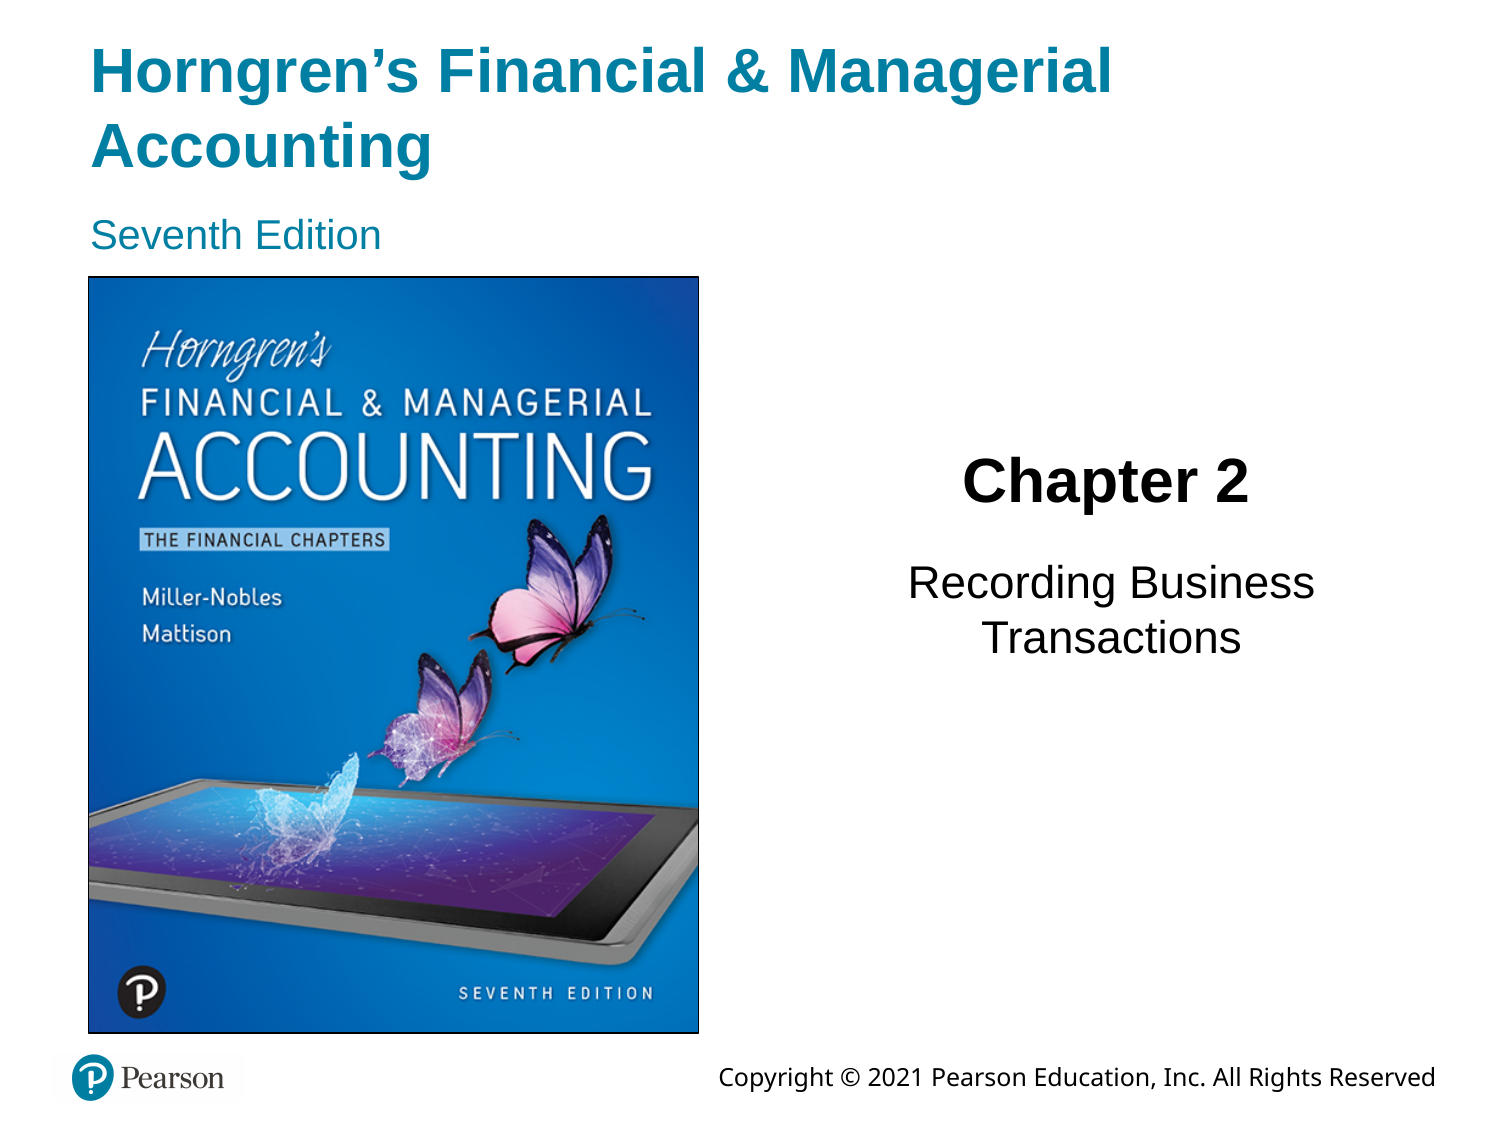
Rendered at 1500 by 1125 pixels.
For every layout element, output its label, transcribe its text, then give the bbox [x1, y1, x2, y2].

list Recording Business Transactions [803, 553, 1421, 696]
list Seventh Edition [75, 198, 1425, 267]
picture [51, 1052, 245, 1103]
title Horngren’s Financial & Managerial Accounting [75, 23, 1425, 186]
picture [89, 277, 698, 1033]
list Chapter 2 [773, 363, 1424, 515]
list Copyright © 2021 Pearson Education, Inc. All Rights Reserved [356, 1057, 1438, 1096]
